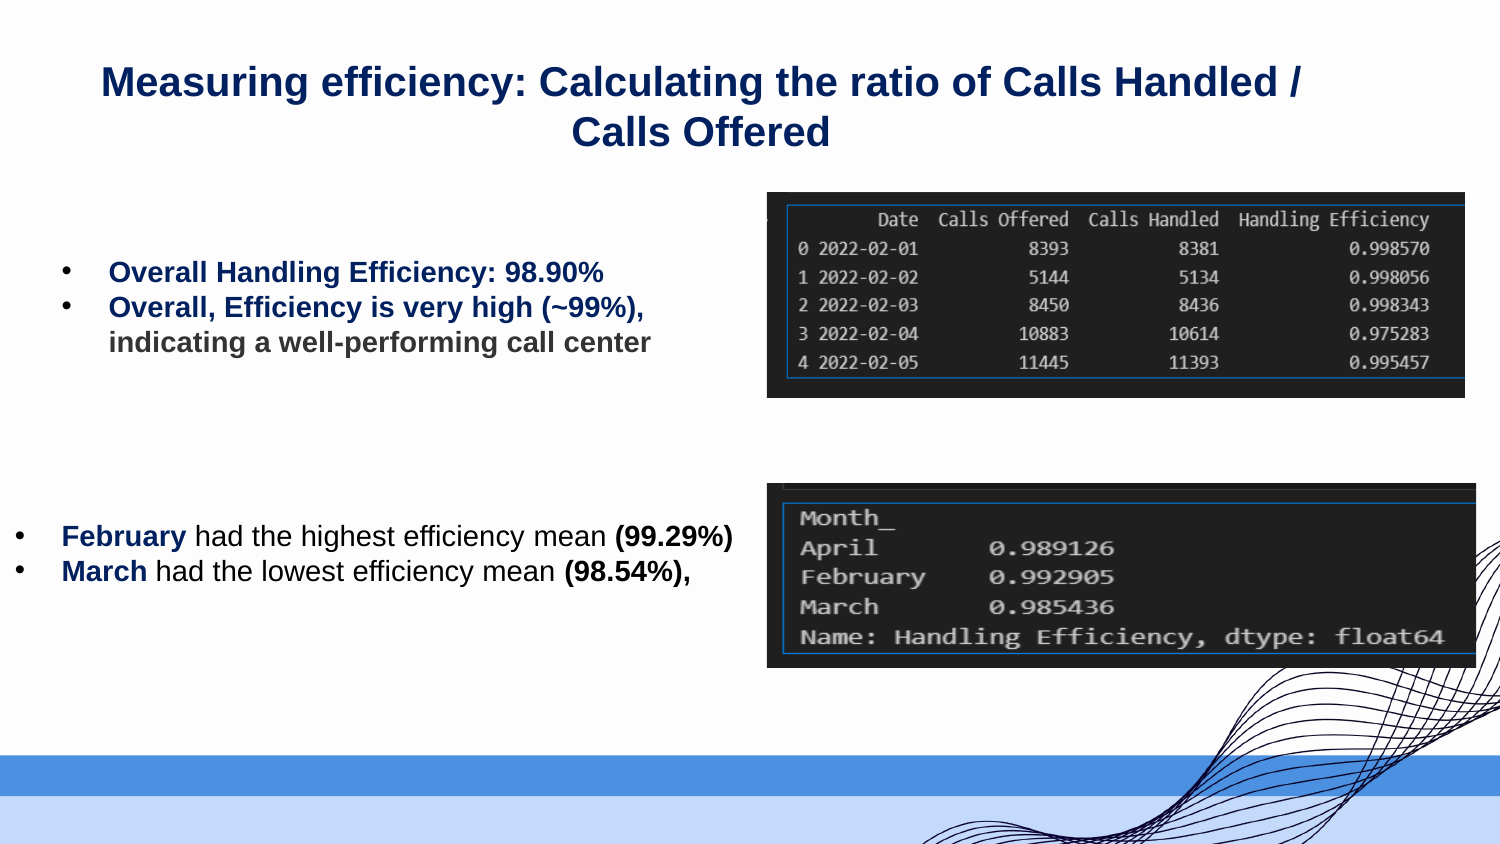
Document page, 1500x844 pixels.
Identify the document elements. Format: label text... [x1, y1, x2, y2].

title Measuring efficiency: Calculating the ratio of Calls Handled / Calls Offered [60, 40, 1343, 179]
picture [691, 482, 1500, 844]
picture [766, 192, 1466, 398]
text_box Overall Handling Efficiency: 98.90% Overall, Efficiency is very high (~99%), indicating a well-performing call center [46, 245, 683, 366]
text_box February had the highest efficiency mean (99.29%) March had the lowest efficiency mean (98.54%), [0, 509, 751, 665]
